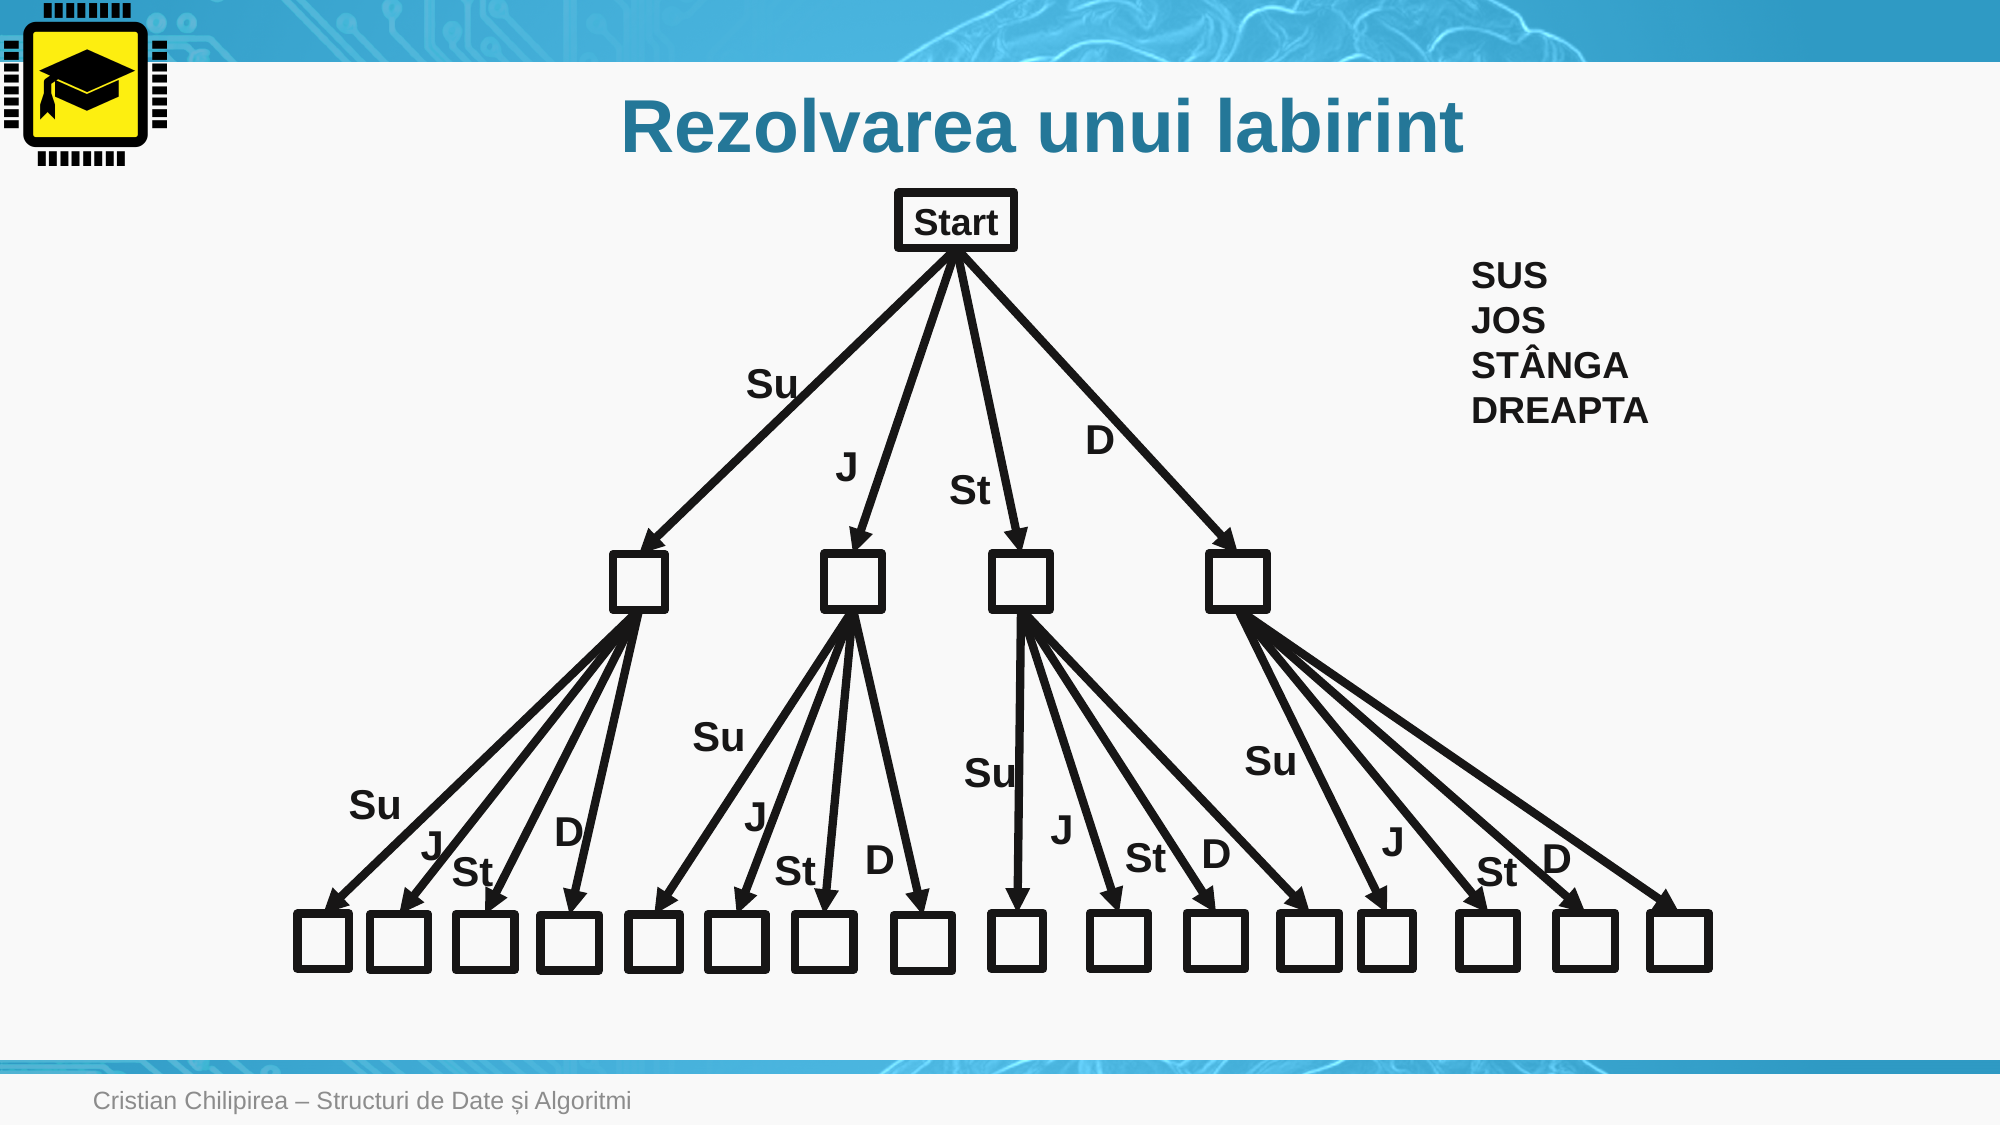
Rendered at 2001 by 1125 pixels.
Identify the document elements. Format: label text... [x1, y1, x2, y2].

text_box [794, 915, 854, 970]
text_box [323, 609, 399, 914]
text_box [370, 914, 429, 970]
text_box [991, 913, 1044, 969]
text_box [1017, 609, 1022, 914]
text_box [893, 915, 953, 972]
text_box [1208, 553, 1268, 609]
text_box [540, 915, 599, 971]
text_box [1459, 913, 1518, 969]
text_box [707, 915, 766, 970]
text_box Start [898, 192, 1015, 248]
text_box [824, 555, 882, 609]
text_box [991, 554, 1051, 610]
text_box [1280, 914, 1340, 969]
footer Cristian Chilipirea – Structuri de Date și Algoritmi [77, 1073, 1338, 1125]
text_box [956, 248, 1239, 554]
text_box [569, 609, 640, 915]
text_box [297, 913, 350, 969]
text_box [853, 609, 924, 916]
picture [0, 1060, 2000, 1074]
text_box Su [949, 738, 1017, 803]
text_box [399, 609, 485, 915]
picture [0, 0, 2000, 166]
text_box [455, 915, 515, 970]
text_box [824, 609, 853, 915]
text_box [1361, 913, 1413, 969]
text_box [1020, 609, 1237, 913]
text_box [628, 914, 681, 971]
title Rezolvarea unui labirint [170, 76, 1915, 180]
text_box [1186, 913, 1246, 969]
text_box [654, 609, 736, 915]
text_box [1090, 913, 1148, 969]
text_box [1650, 912, 1709, 969]
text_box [1238, 609, 1680, 913]
text_box [1556, 913, 1615, 969]
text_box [485, 609, 569, 915]
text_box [639, 248, 957, 555]
text_box [613, 554, 665, 610]
text_box SUS JOS STÂNGA DREAPTA [1456, 243, 1708, 439]
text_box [852, 248, 956, 554]
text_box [736, 609, 824, 915]
